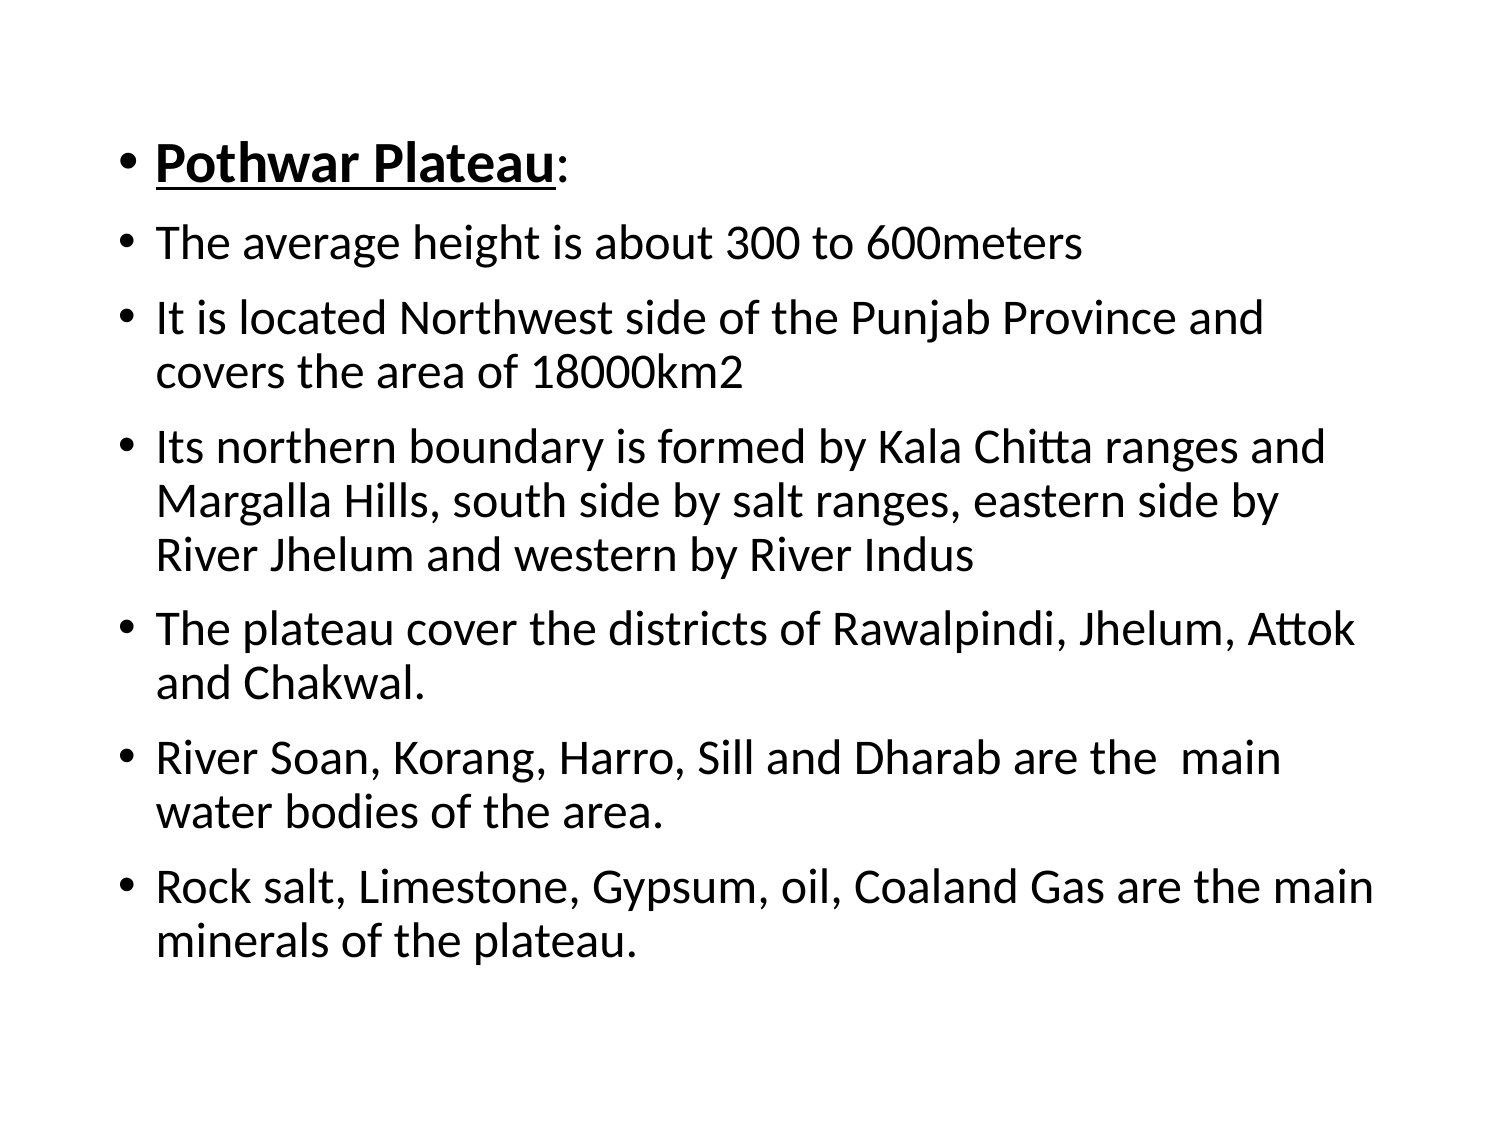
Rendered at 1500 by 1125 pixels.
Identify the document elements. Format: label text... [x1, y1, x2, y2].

list Pothwar Plateau: The average height is about 300 to 600meters It is located Northwest side of the Punjab Province and covers the area of 18000km2 Its northern boundary is formed by Kala Chitta ranges and Margalla Hills, south side by salt ranges, eastern side by River Jhelum and western by River Indus The plateau cover the districts of Rawalpindi, Jhelum, Attok and Chakwal. River Soan, Korang, Harro, Sill and Dharab are the main water bodies of the area. Rock salt, Limestone, Gypsum, oil, Coaland Gas are the main minerals of the plateau. [103, 125, 1397, 1014]
